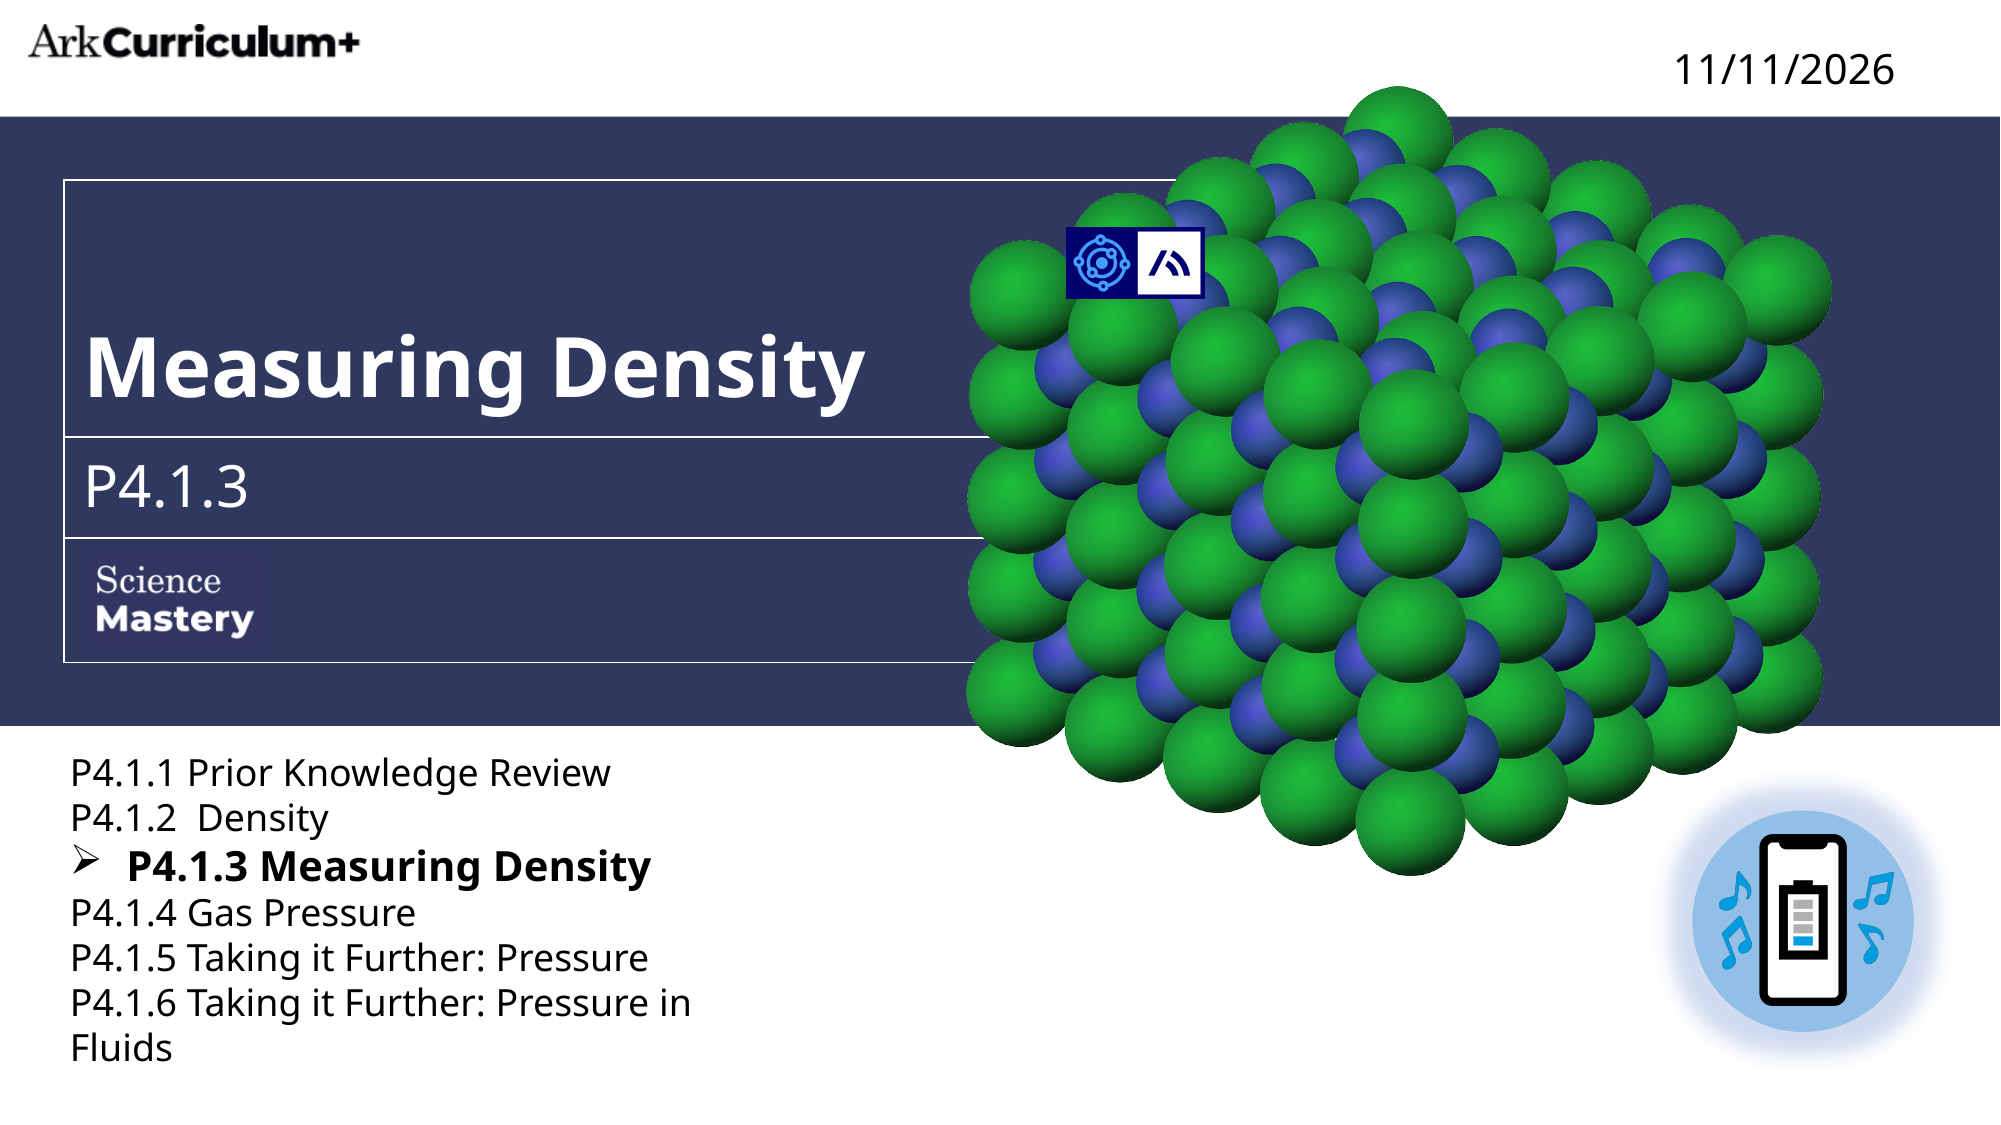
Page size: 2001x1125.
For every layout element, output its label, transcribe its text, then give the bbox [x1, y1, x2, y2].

text_box P4.1.1 Prior Knowledge Review P4.1.2 Density P4.1.3 Measuring Density P4.1.4 Gas Pressure P4.1.5 Taking it Further: Pressure P4.1.6 Taking it Further: Pressure in Fluids [54, 741, 812, 1122]
list Measuring Density [83, 344, 966, 416]
picture [966, 86, 1894, 1006]
picture [83, 550, 270, 653]
title P4.1.3 [83, 444, 966, 527]
text_box 14/03/2024 [1658, 35, 1911, 108]
